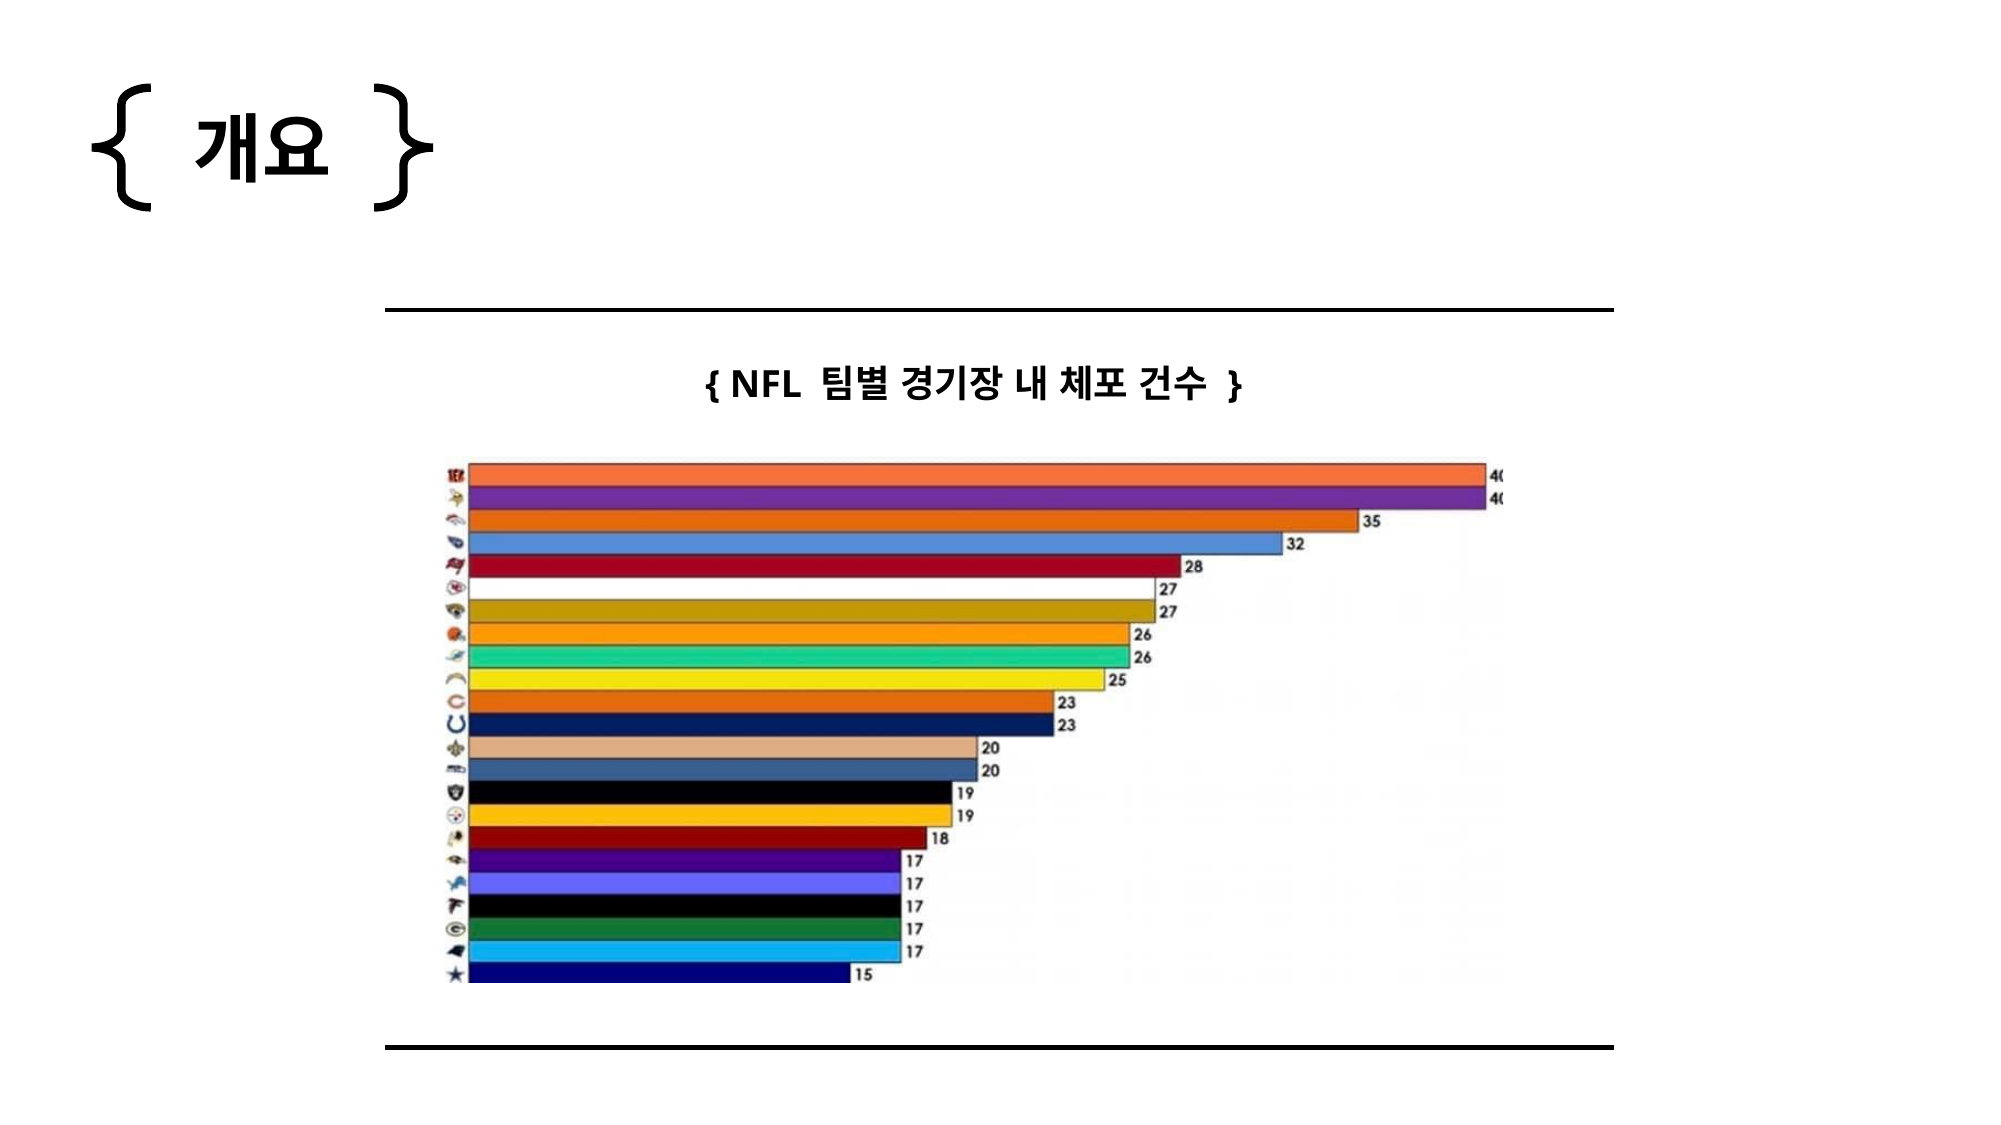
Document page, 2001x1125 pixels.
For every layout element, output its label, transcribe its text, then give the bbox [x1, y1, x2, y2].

text_box { NFL 팀별 경기장 내 체포 건수 } [690, 352, 1257, 413]
picture [444, 456, 1504, 984]
text_box [91, 87, 151, 208]
text_box [374, 87, 434, 208]
text_box 개요 [178, 94, 347, 200]
